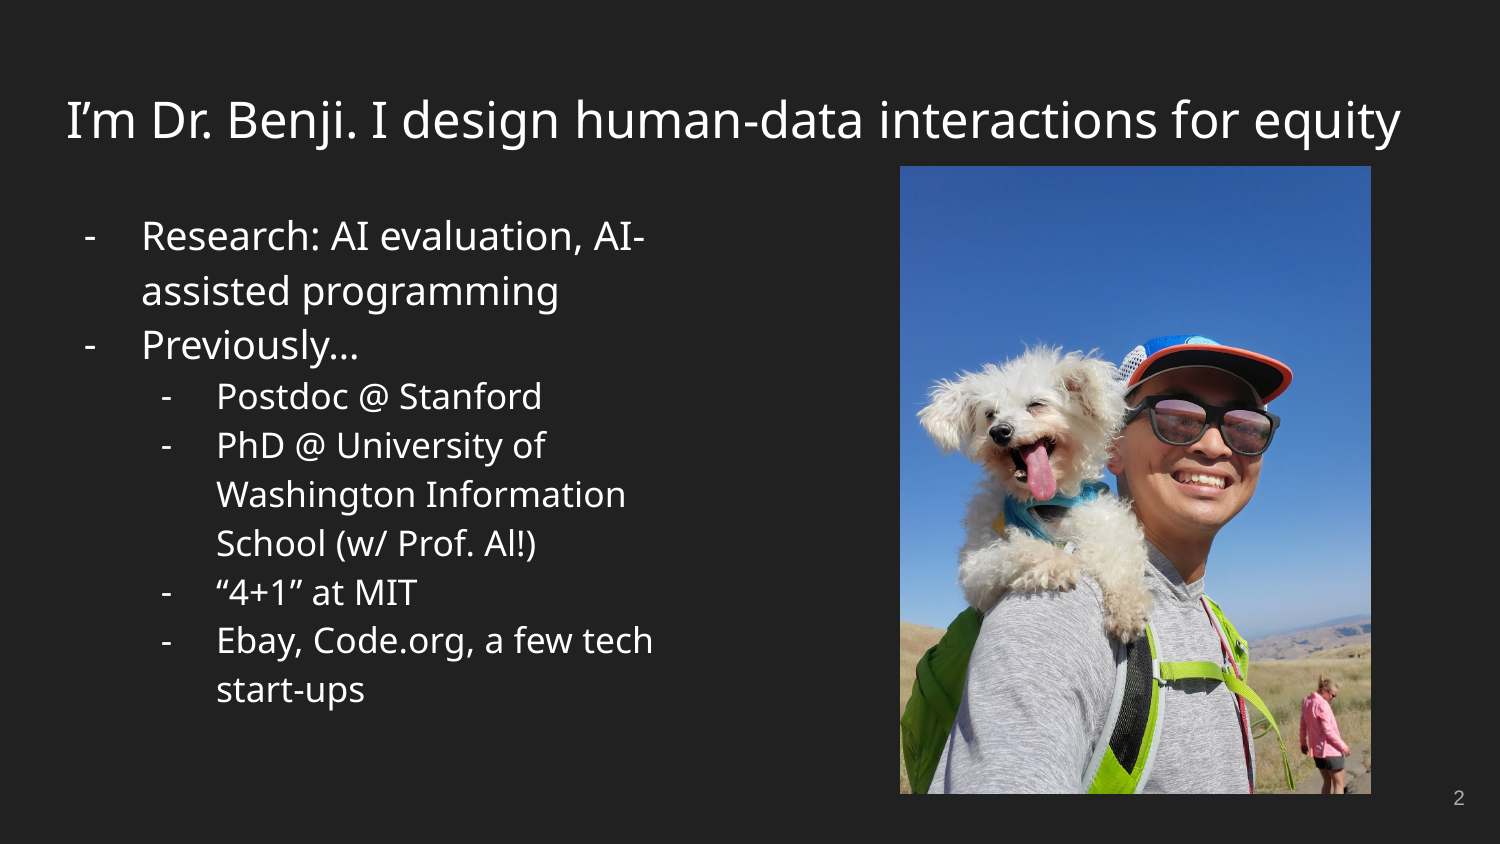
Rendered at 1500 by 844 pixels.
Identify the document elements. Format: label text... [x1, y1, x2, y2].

title I’m Dr. Benji. I design human-data interactions for equity [51, 72, 1449, 167]
slide_number ‹#› [1389, 764, 1480, 830]
picture [900, 166, 1372, 794]
list Research: AI evaluation, AI-assisted programming Previously… Postdoc @ Stanford PhD @ University of Washington Information School (w/ Prof. Al!) “4+1” at MIT Ebay, Code.org, a few tech start-ups [51, 189, 708, 750]
